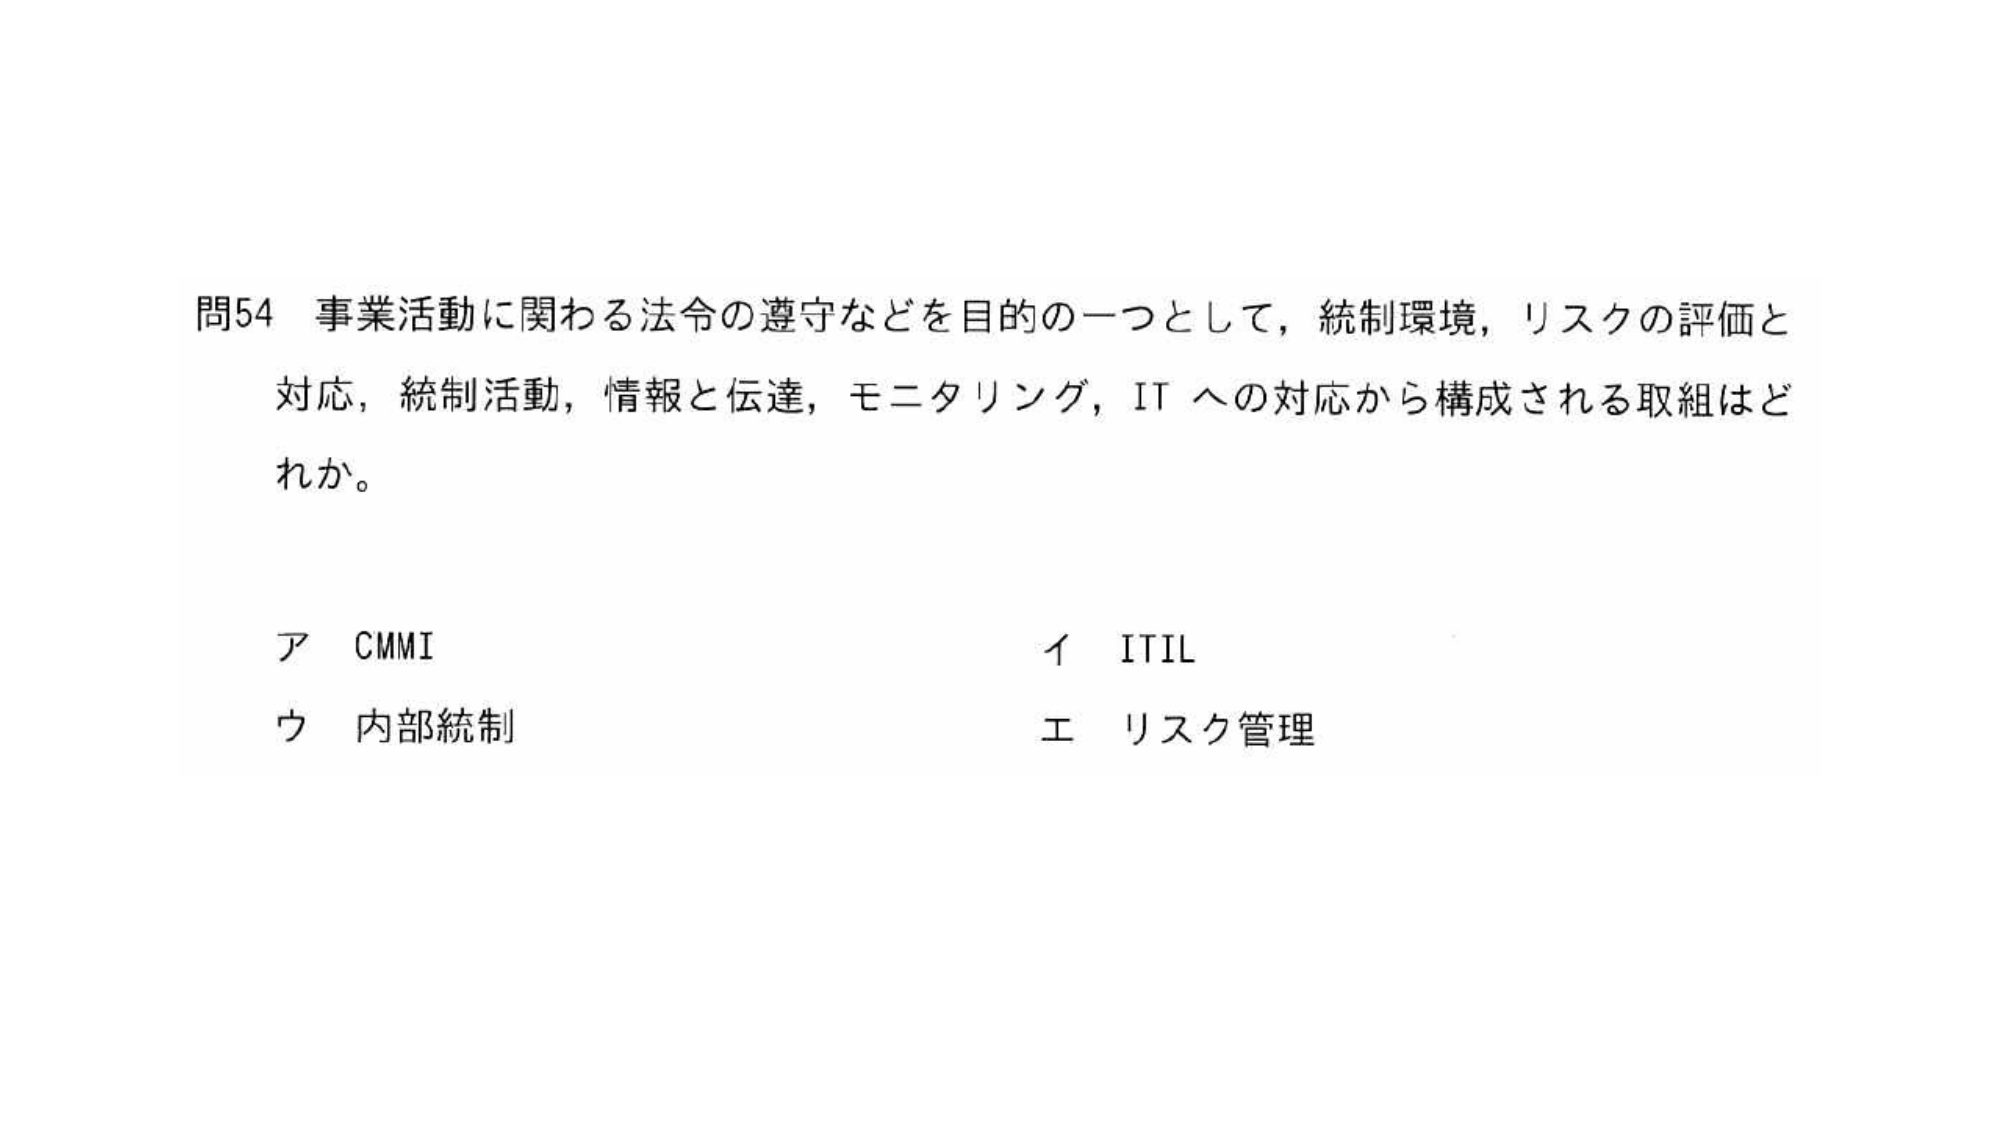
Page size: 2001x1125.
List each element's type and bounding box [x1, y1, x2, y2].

picture [178, 276, 1822, 777]
